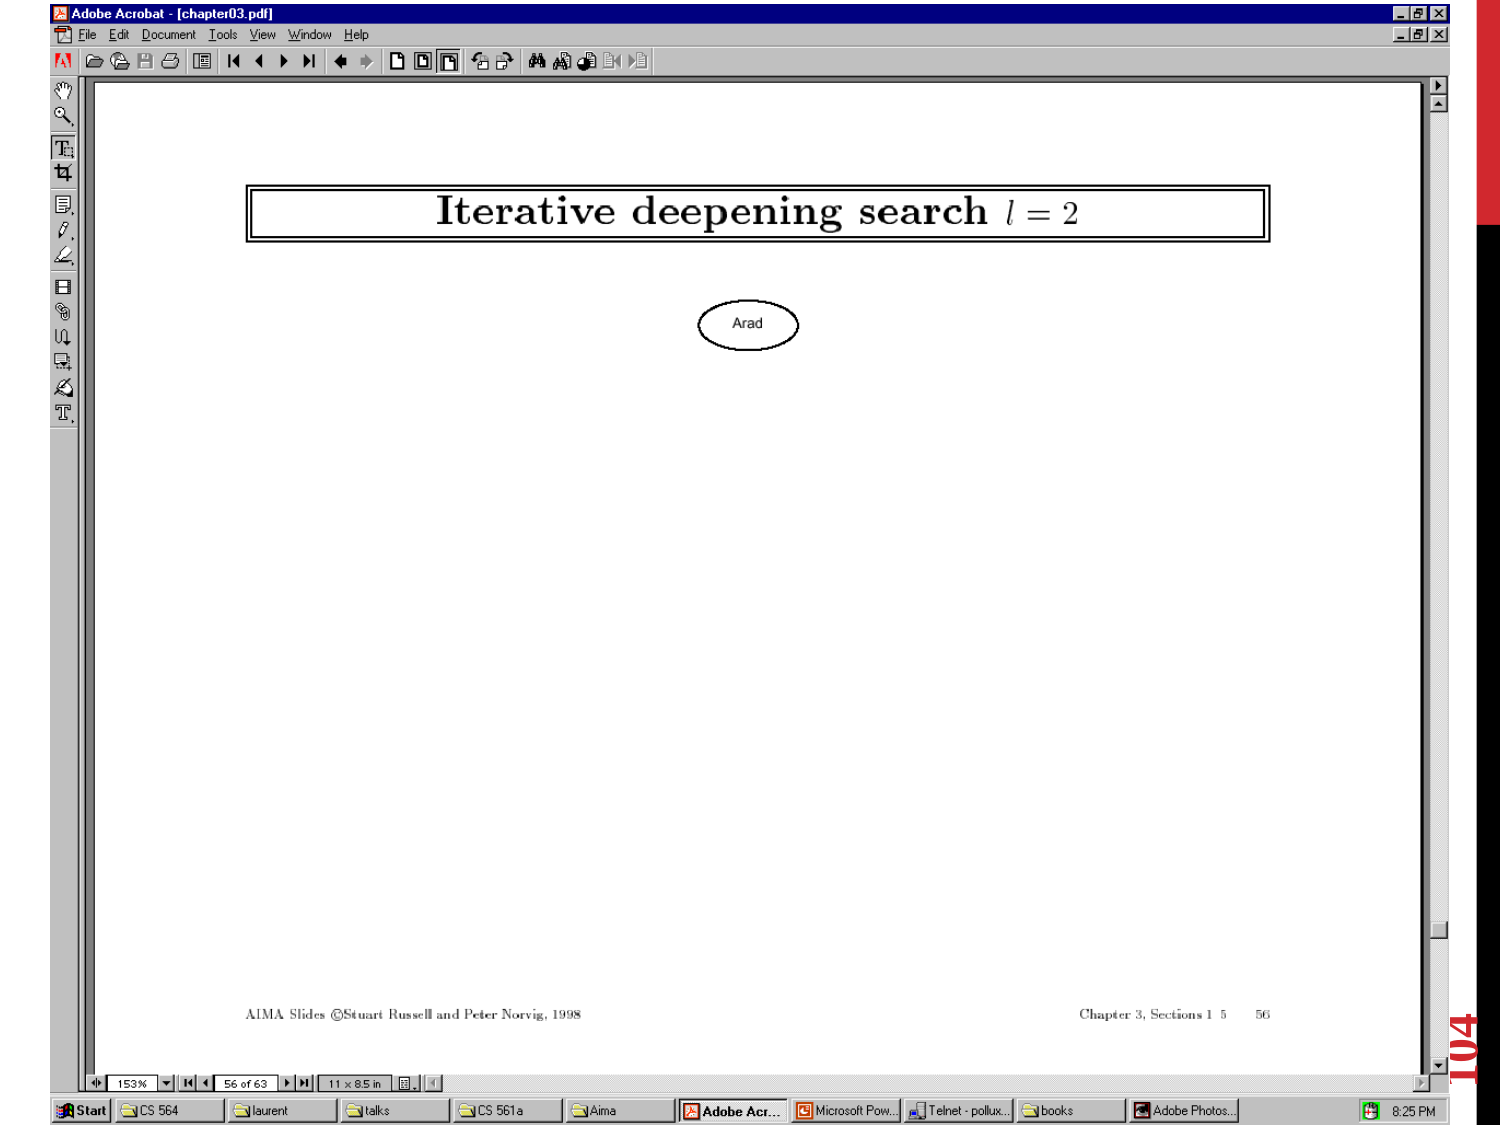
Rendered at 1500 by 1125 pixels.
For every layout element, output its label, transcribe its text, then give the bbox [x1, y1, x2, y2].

picture [49, 4, 1451, 1125]
slide_number 104 [1460, 887, 1488, 1104]
